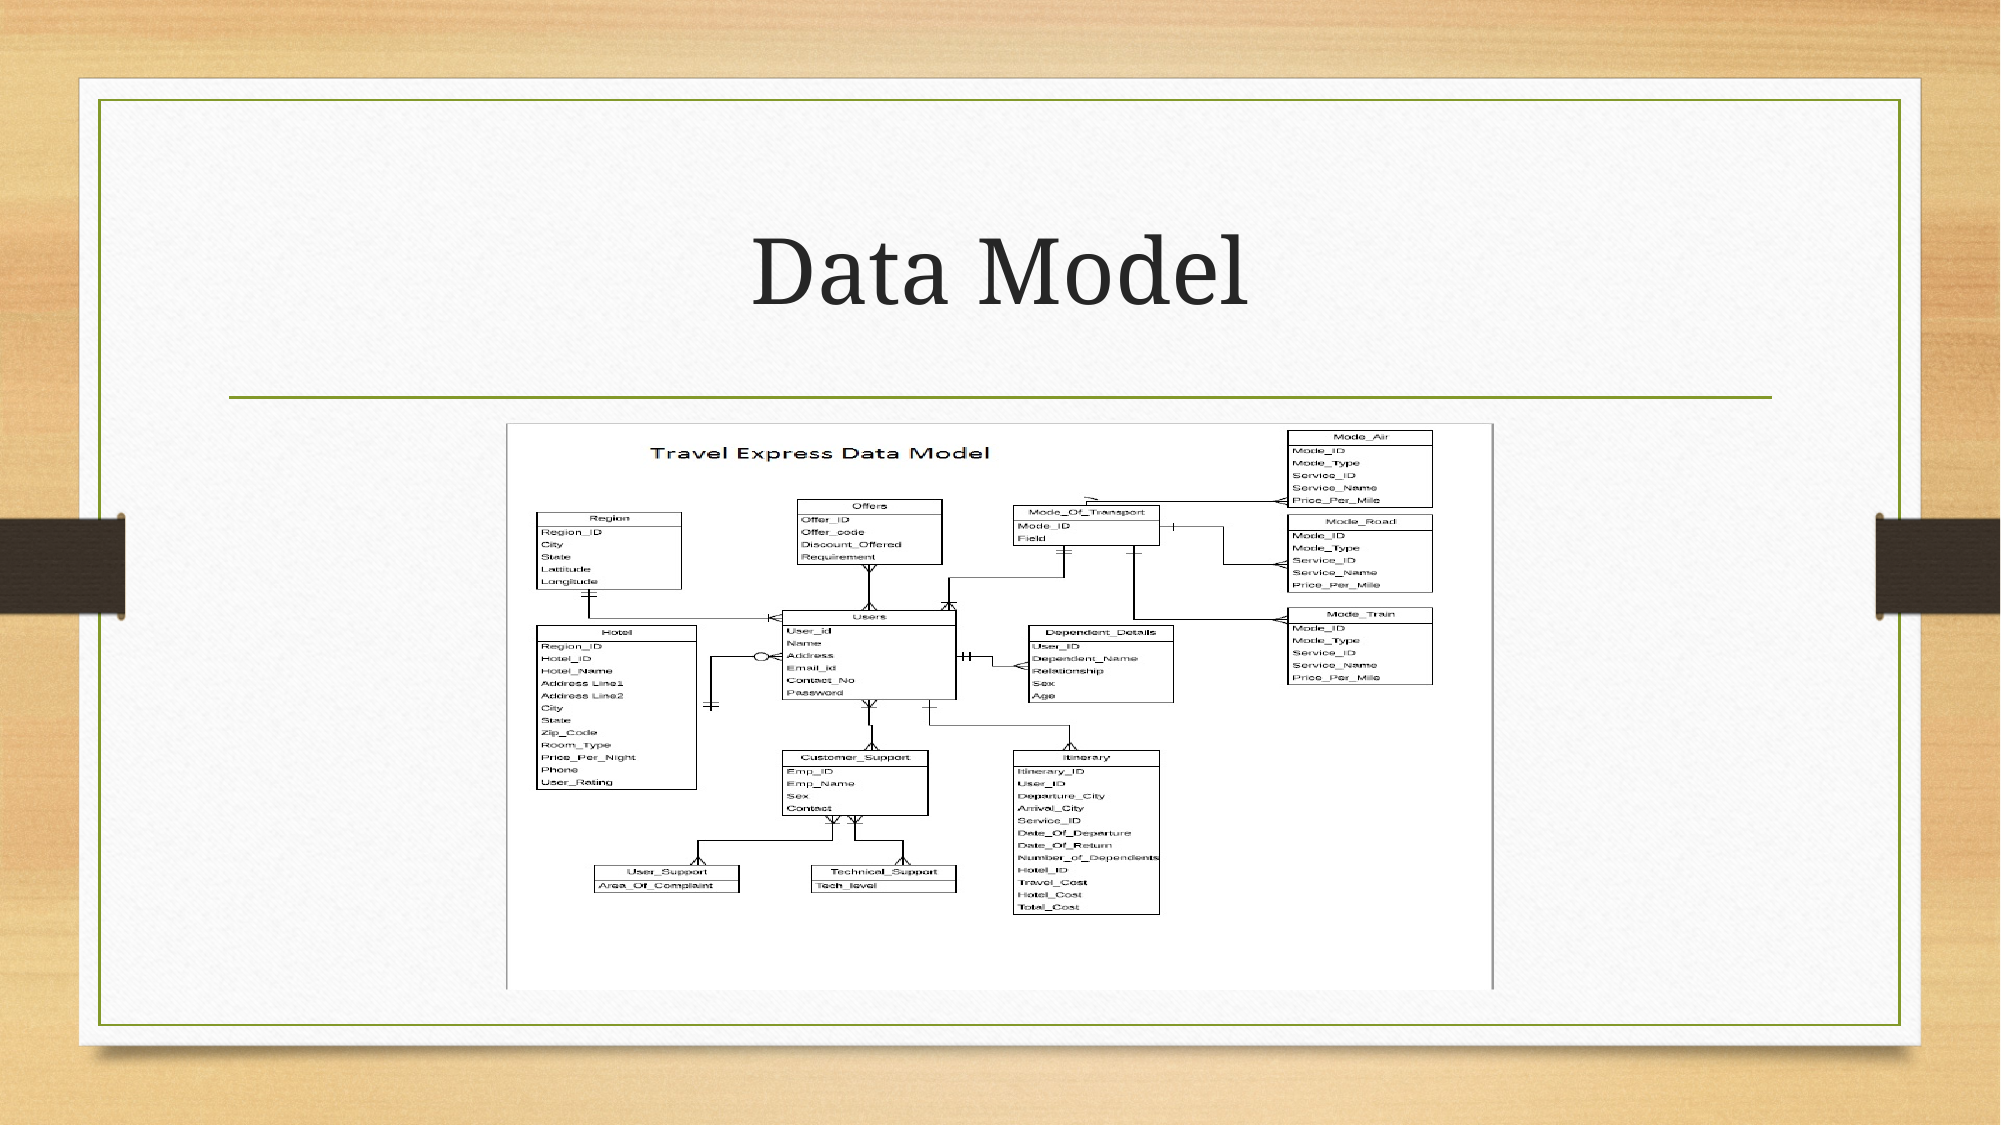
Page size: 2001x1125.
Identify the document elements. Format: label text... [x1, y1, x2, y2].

picture [0, 0, 2001, 1125]
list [506, 420, 1494, 991]
title Data Model [212, 161, 1788, 375]
